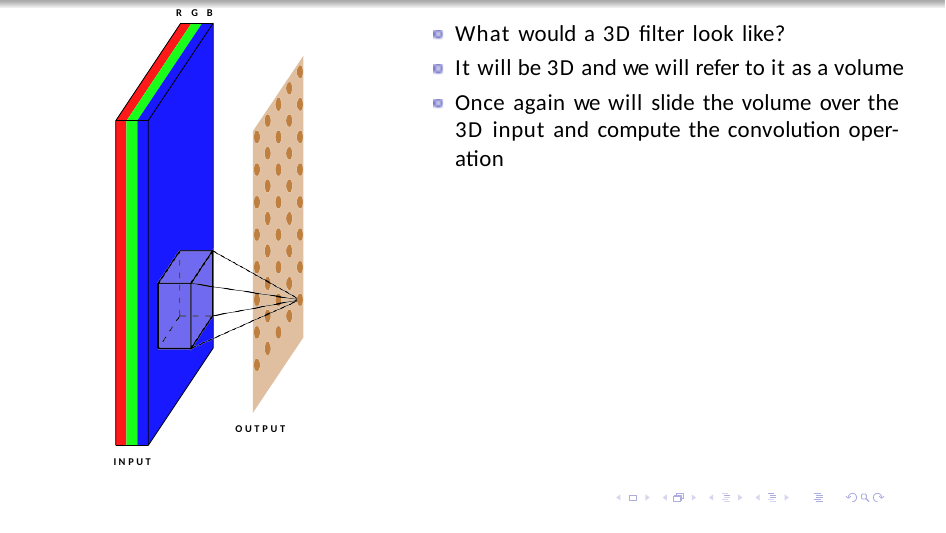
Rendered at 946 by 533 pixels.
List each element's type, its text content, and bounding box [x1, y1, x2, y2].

picture [432, 64, 444, 76]
text_box It will be 3D and we will refer to it as a volume Once again we will slide the volume over the 3D input and compute the convolution oper- ation [452, 43, 908, 171]
picture [0, 0, 945, 8]
picture [432, 30, 444, 42]
picture [432, 99, 444, 110]
title What would a 3D filter look like? [452, 16, 791, 43]
text_box INPUT [111, 452, 156, 468]
text_box R G B [174, 4, 220, 19]
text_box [115, 22, 304, 447]
